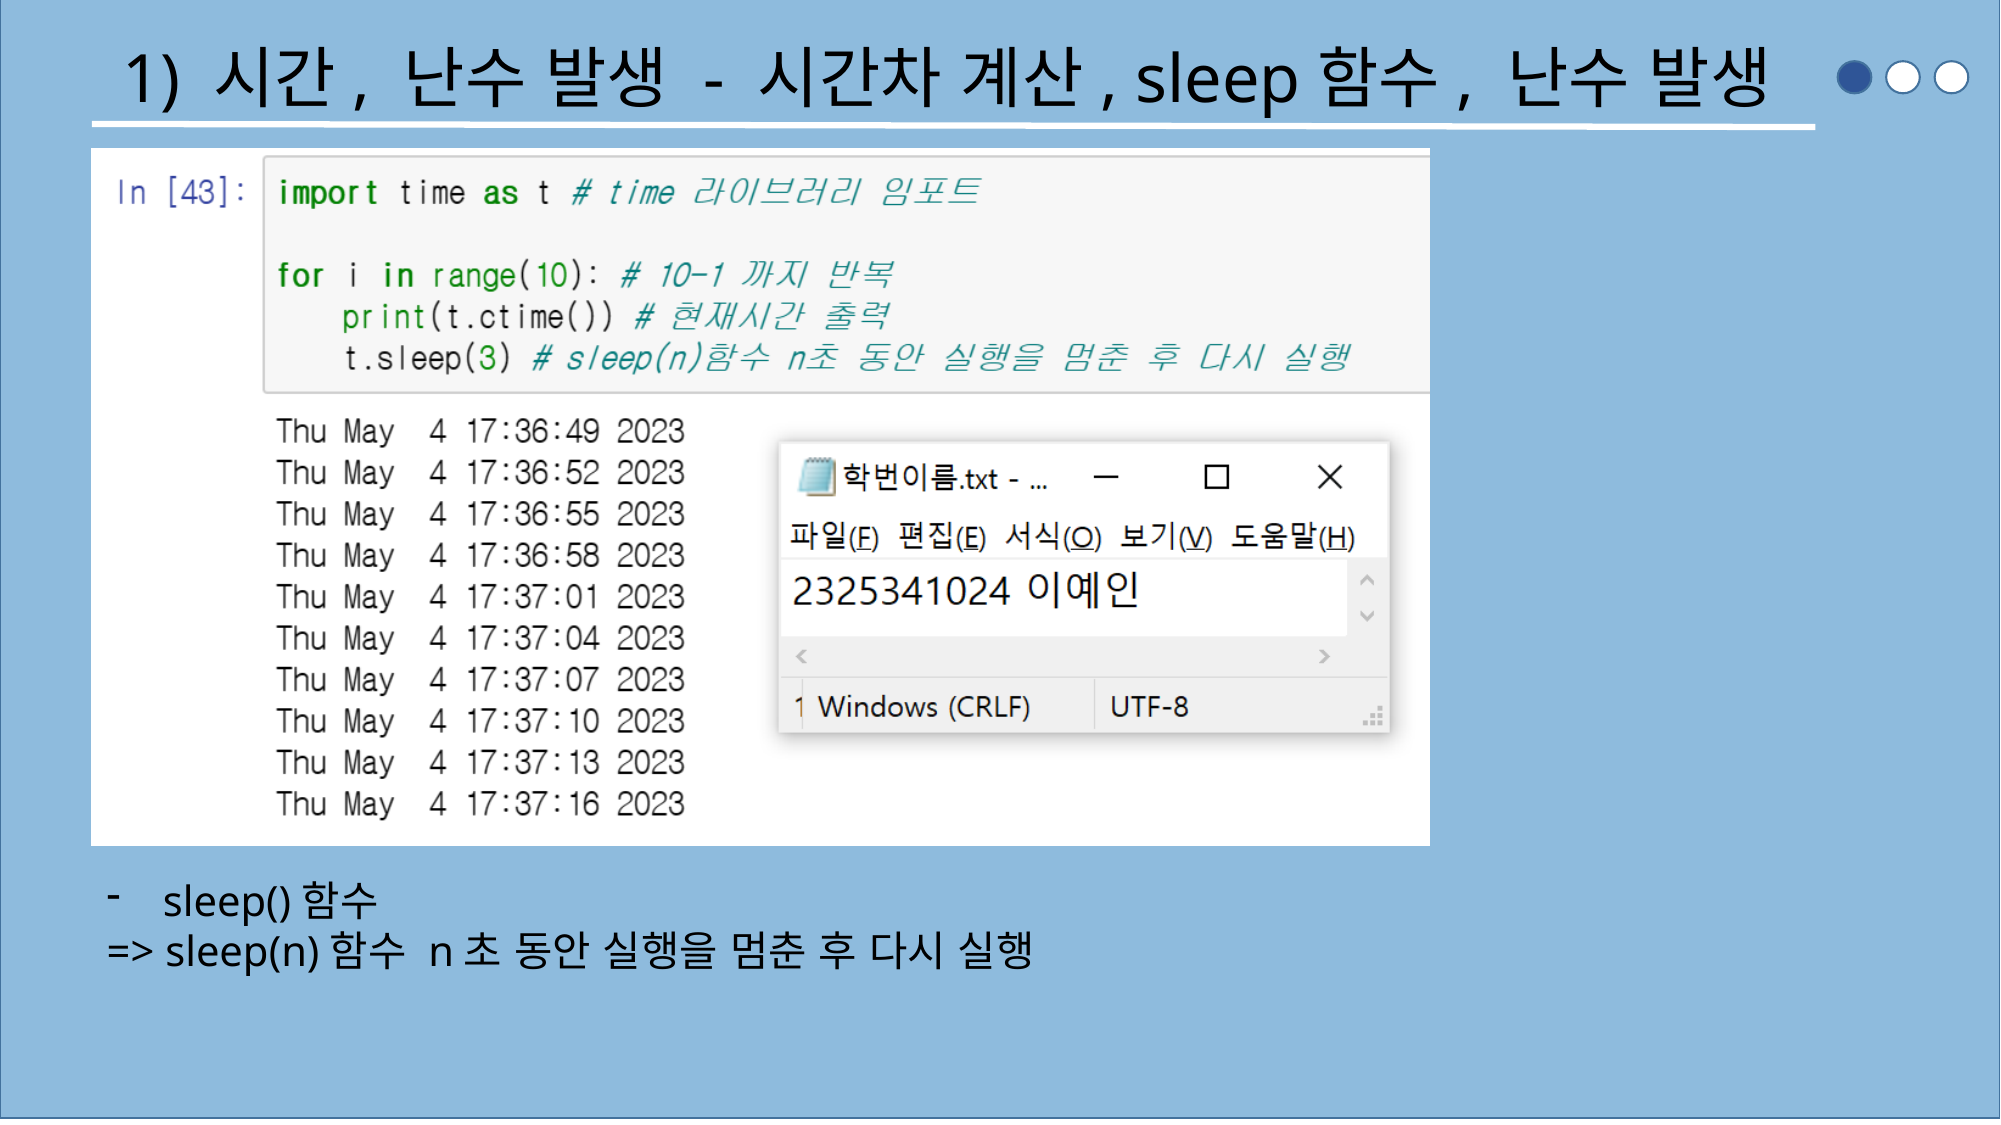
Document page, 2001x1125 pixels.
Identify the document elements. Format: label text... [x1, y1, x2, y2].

text_box [0, 0, 2000, 1119]
text_box 1) 시간, 난수 발생 - 시간차 계산, sleep함수, 난수 발생 [107, 27, 1920, 123]
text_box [91, 123, 1816, 127]
picture [91, 148, 1430, 846]
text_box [1837, 61, 1969, 94]
text_box sleep()함수 => sleep(n)함수 n초 동안 실행을 멈춘 후 다시 실행 [91, 867, 1874, 983]
